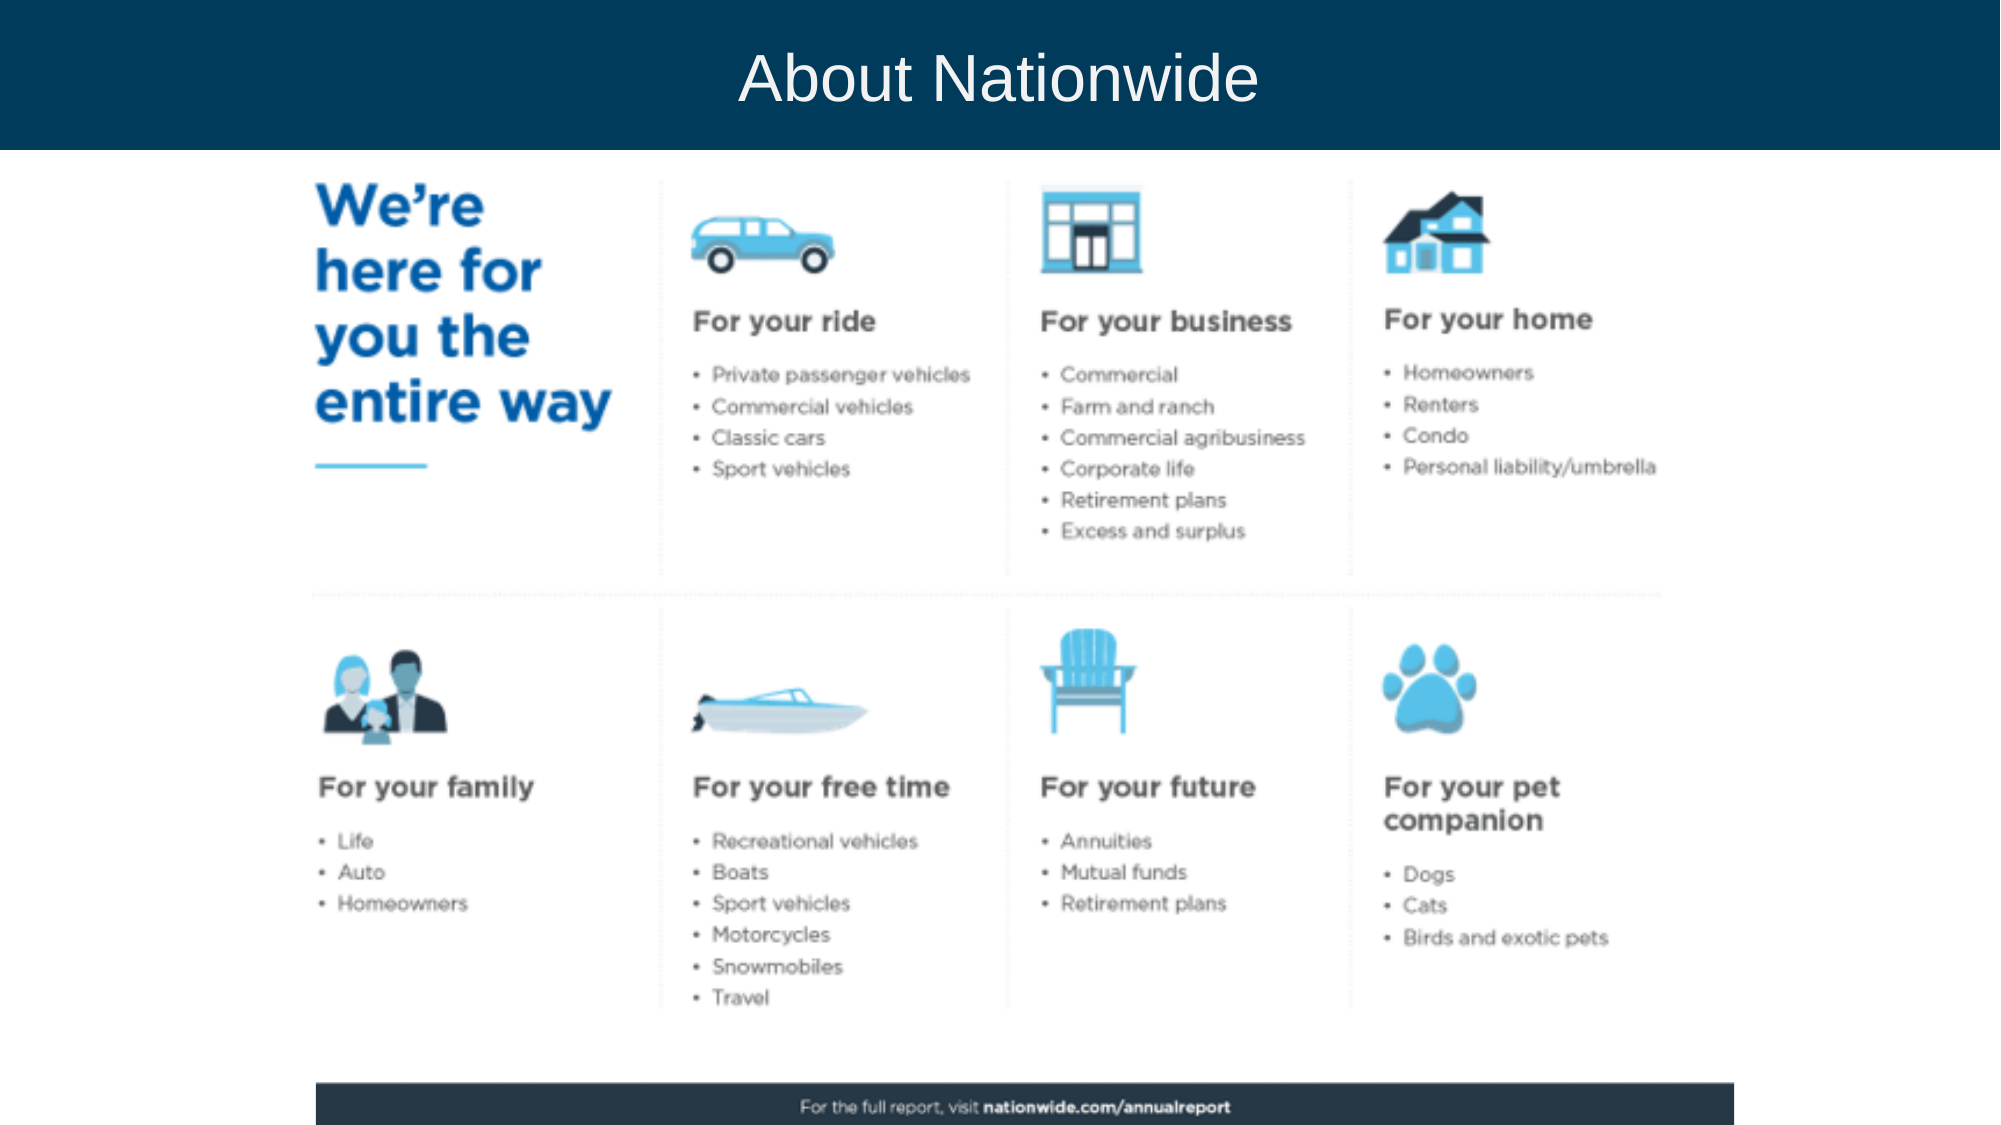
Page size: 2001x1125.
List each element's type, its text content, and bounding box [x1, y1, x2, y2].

text_box About Nationwide [0, 0, 2000, 151]
picture [315, 1082, 1735, 1125]
picture [168, 149, 1882, 1048]
